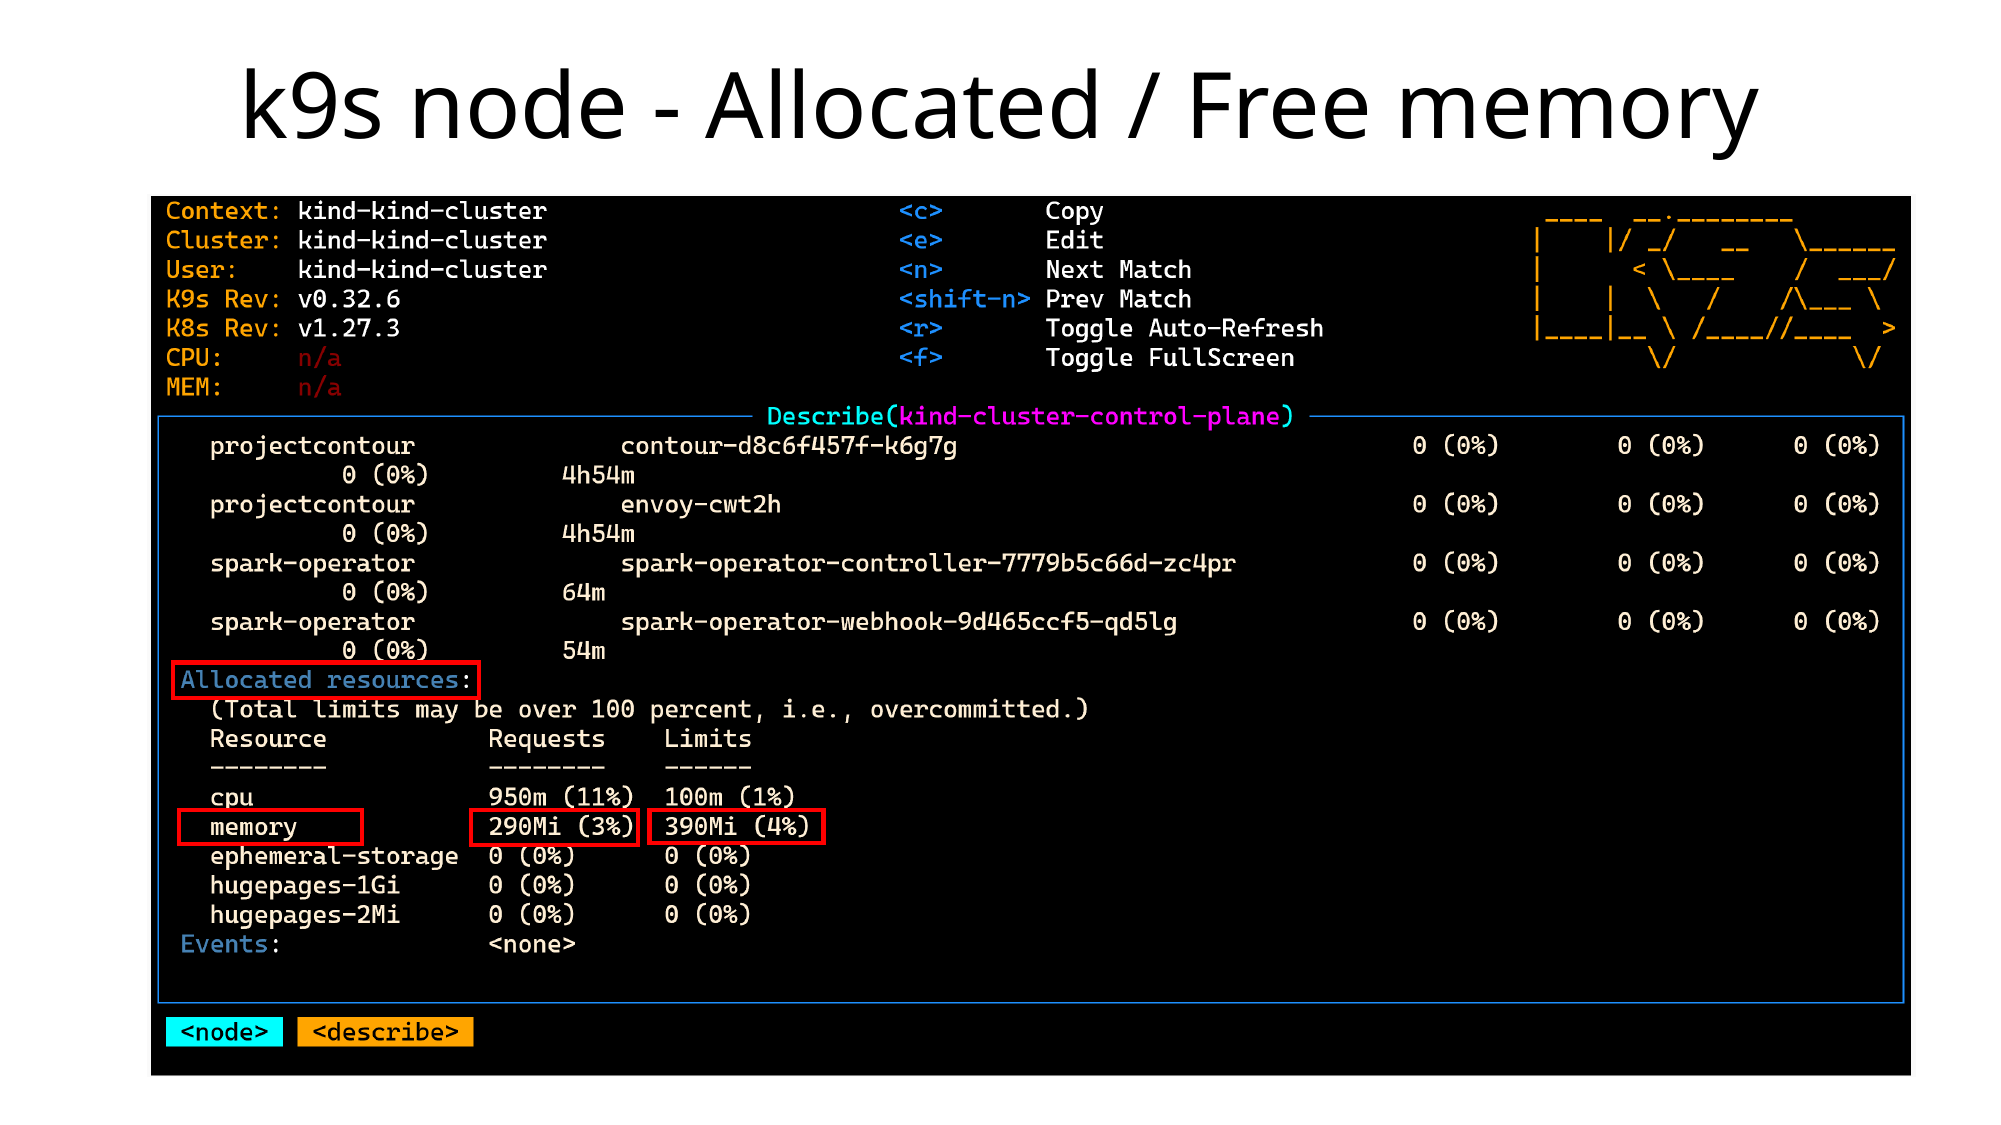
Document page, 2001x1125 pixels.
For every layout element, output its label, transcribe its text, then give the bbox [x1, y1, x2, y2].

title k9s node - Allocated / Free memory [137, 0, 1863, 218]
picture [147, 194, 1916, 1077]
